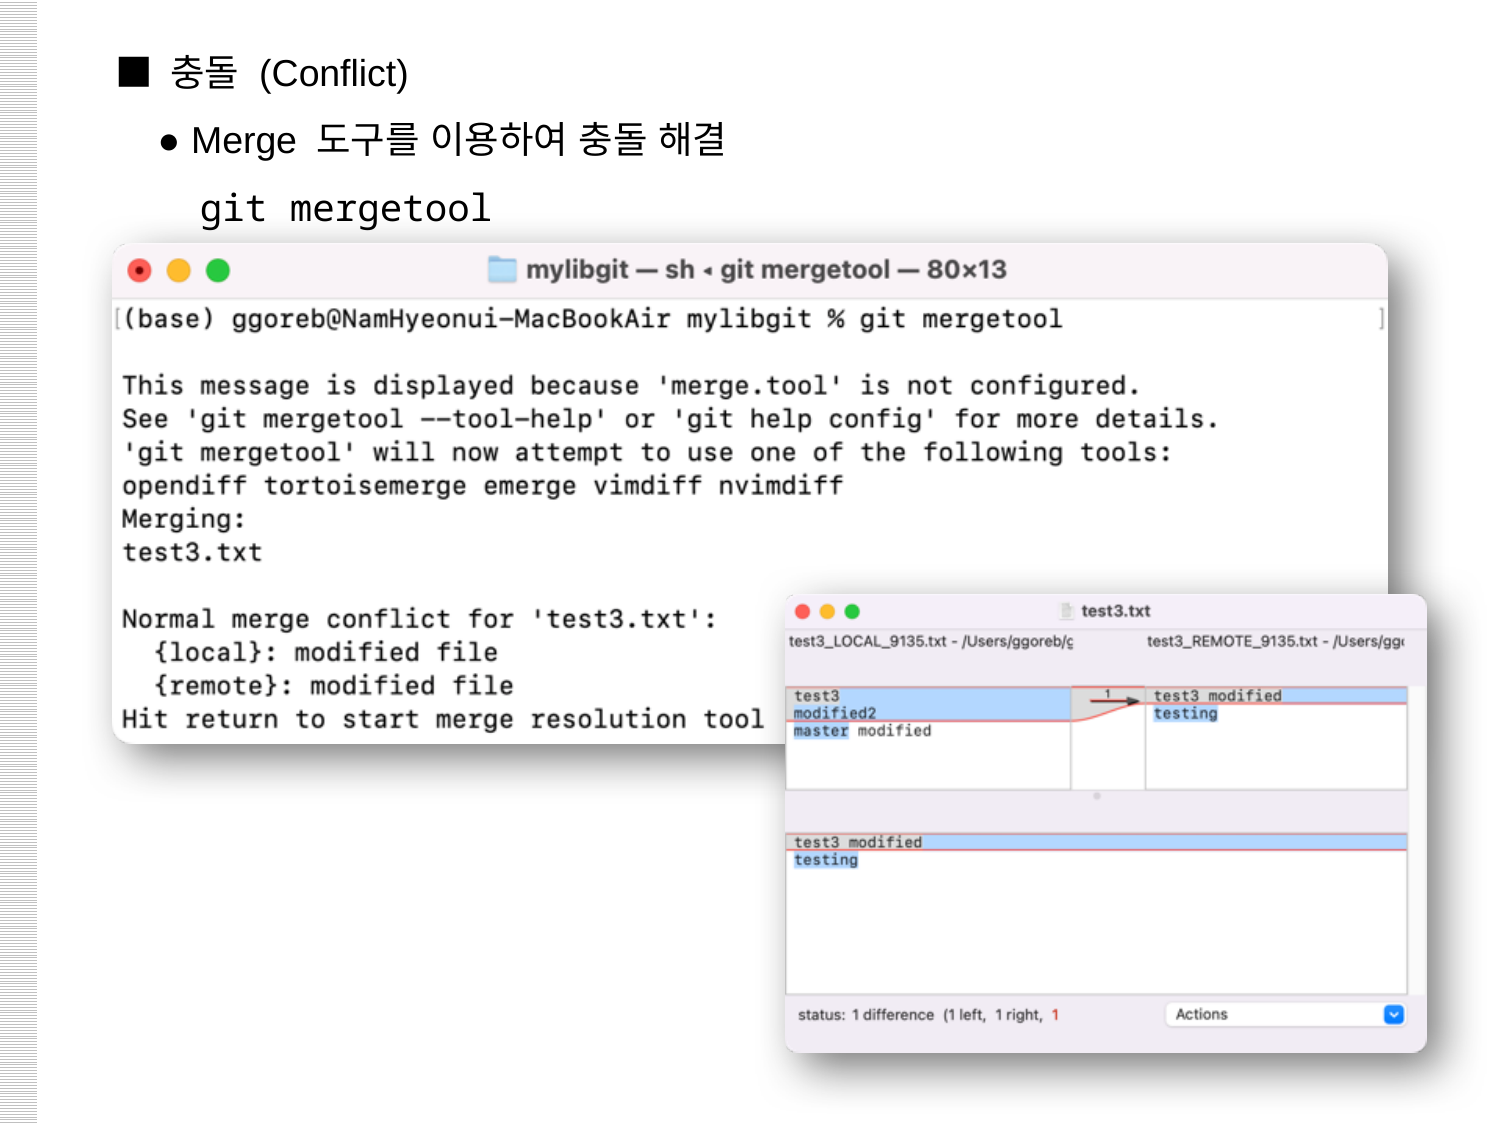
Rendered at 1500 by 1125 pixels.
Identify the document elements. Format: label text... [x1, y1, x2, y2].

picture [112, 242, 1427, 1053]
text_box ■ 충돌 (Conflict) ● Merge 도구를 이용하여 충돌 해결 git mergetool [100, 19, 743, 237]
